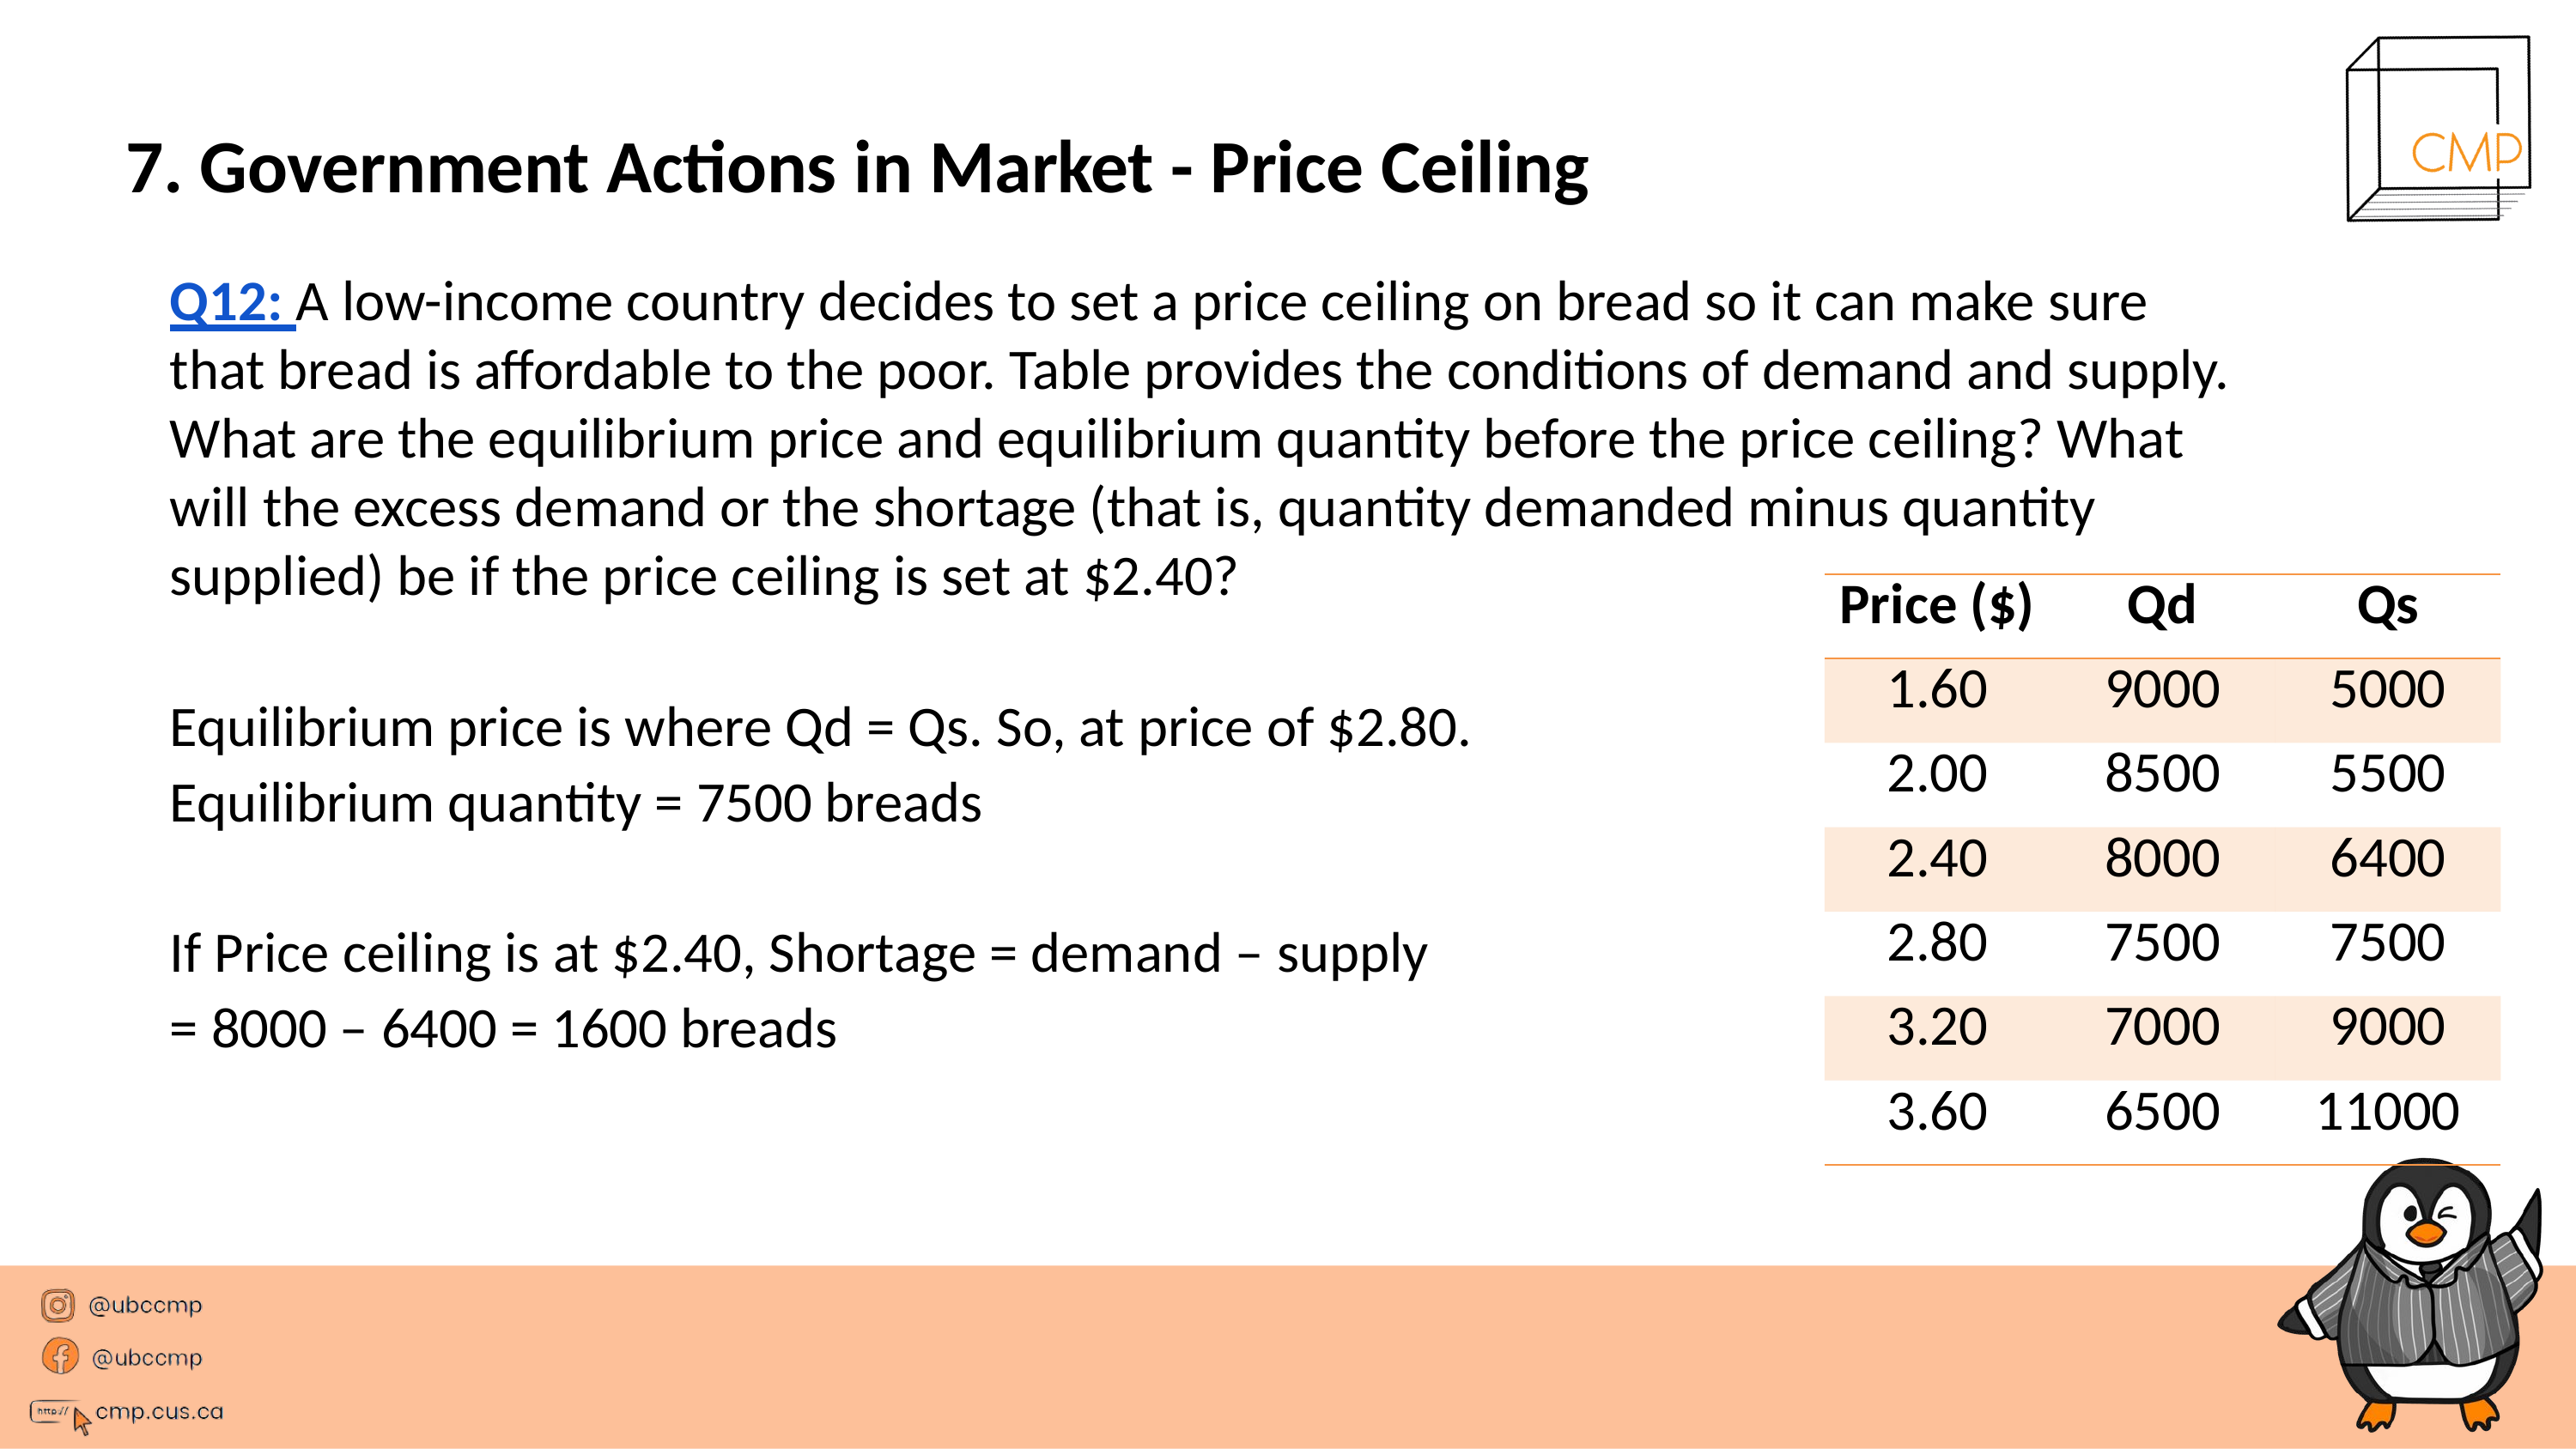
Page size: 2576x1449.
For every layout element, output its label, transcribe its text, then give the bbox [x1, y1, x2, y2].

table_cell 9000 [2050, 659, 2275, 743]
table_header Qd [2050, 575, 2275, 658]
table_cell 8000 [2050, 828, 2275, 912]
text_box Q12: A low-income country decides to set a price ceiling on bread so it can make sure that bread is affordable to the poor. Table provides the conditions of demand and supply. What are the equilibrium price and equilibrium quantity before the price ceiling? What will the excess demand or the shortage (that is, quantity demanded minus quantity supplied) be if the price ceiling is set at $2.40? Equilibrium price is where Qd = Qs. So, at price of $2.80. Equilibrium quantity = 7500 breads If Price ceiling is at $2.40, Shortage = demand – supply = 8000 – 6400 = 1600 breads [169, 261, 2255, 1437]
table_header Price ($) [1825, 575, 2050, 658]
table_cell 11000 [2275, 1081, 2500, 1164]
table_cell 2.00 [1825, 743, 2050, 828]
table_cell 6400 [2275, 828, 2500, 912]
table_cell 7500 [2275, 912, 2500, 996]
picture [2232, 0, 2576, 337]
table_cell 5500 [2275, 743, 2500, 828]
table_cell 7500 [2050, 912, 2275, 996]
table_cell 5000 [2275, 659, 2500, 743]
table_cell 2.80 [1825, 912, 2050, 996]
picture [2232, 1003, 2576, 1449]
table_cell 9000 [2275, 996, 2500, 1081]
table_cell 8500 [2050, 743, 2275, 828]
table_cell 3.60 [1825, 1081, 2050, 1164]
table_cell 2.40 [1825, 828, 2050, 912]
picture [15, 1276, 258, 1442]
table_cell 1.60 [1825, 659, 2050, 743]
table_cell 7000 [2050, 996, 2275, 1081]
table_header Qs [2275, 575, 2500, 658]
table_cell 3.20 [1825, 996, 2050, 1081]
table_cell 6500 [2050, 1081, 2275, 1164]
title 7. Government Actions in Market - Price Ceiling [123, 115, 1599, 360]
